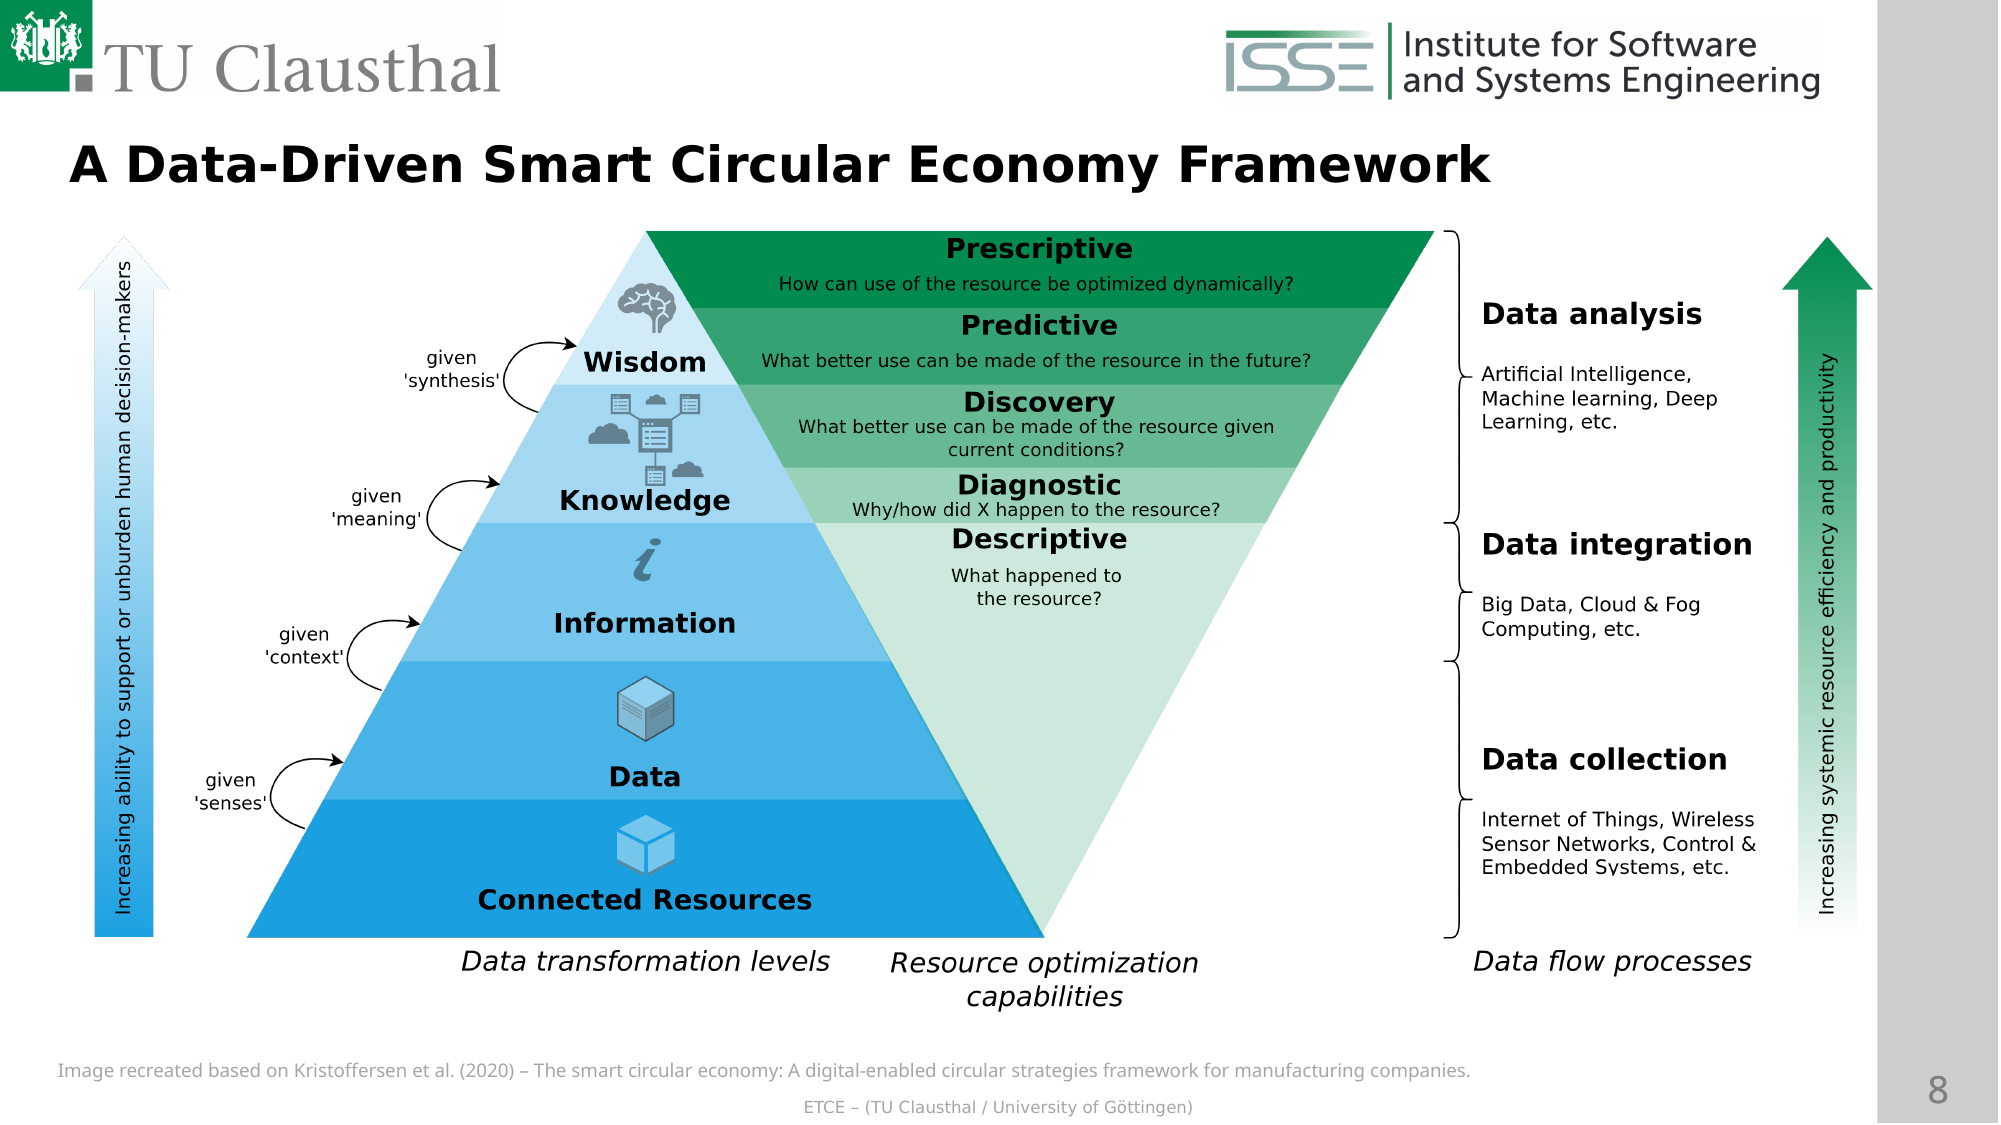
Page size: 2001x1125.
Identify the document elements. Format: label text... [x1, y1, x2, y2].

picture [0, 0, 500, 92]
text_box Image recreated based on Kristoffersen et al. (2020) – The smart circular economy: A digital-enabled circular strategies framework for manufacturing companies. [43, 1051, 1650, 1089]
text_box A Data-Driven Smart Circular Economy Framework [55, 125, 1817, 206]
picture [77, 224, 1874, 1012]
picture [1218, 22, 1825, 106]
